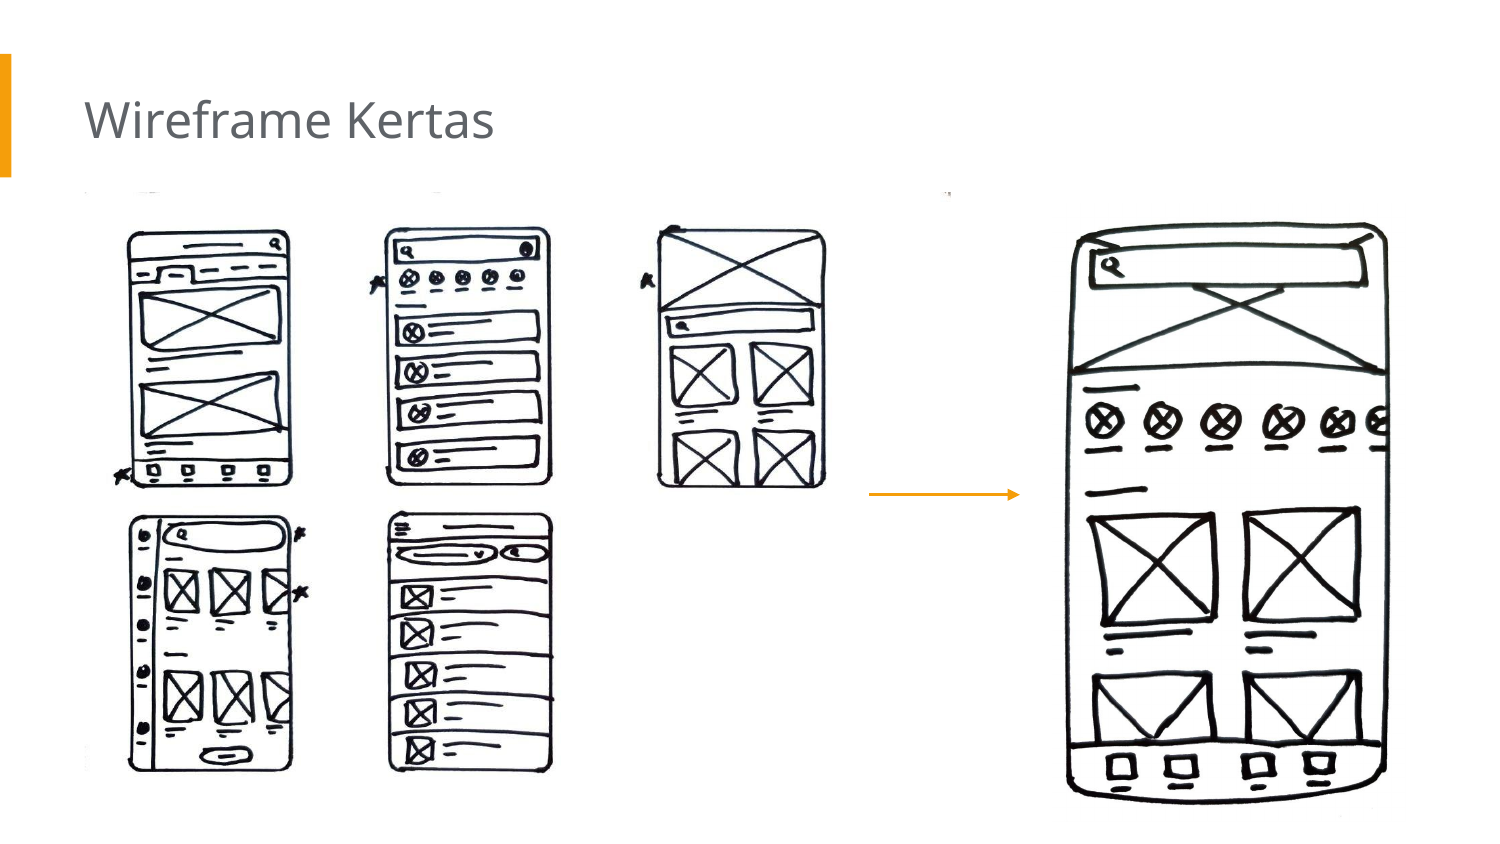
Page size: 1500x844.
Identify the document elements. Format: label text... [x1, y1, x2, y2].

picture [1051, 203, 1406, 822]
text_box Wireframe Kertas [84, 73, 1234, 164]
picture [84, 191, 951, 798]
